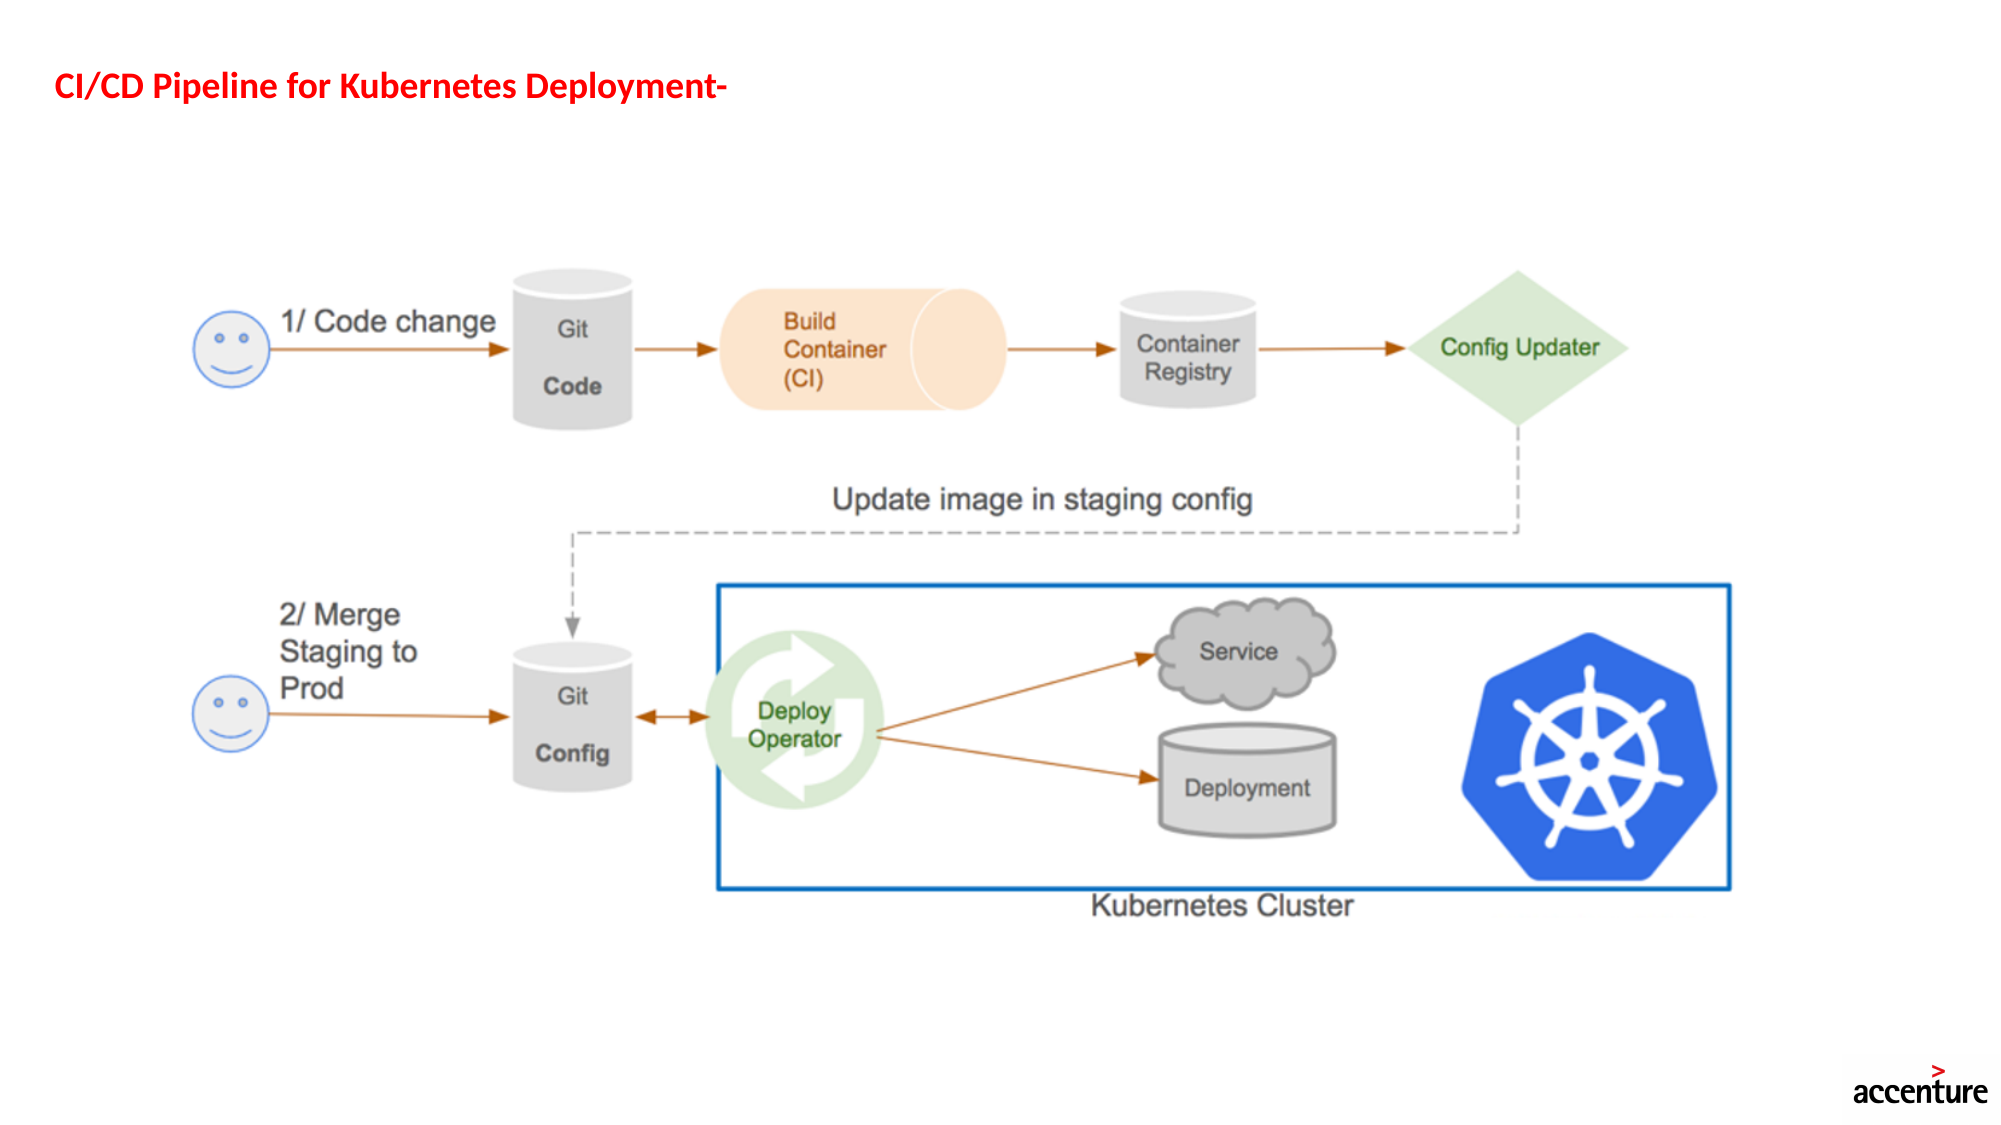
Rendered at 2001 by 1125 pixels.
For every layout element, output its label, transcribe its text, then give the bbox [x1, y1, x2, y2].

text_box CI/CD Pipeline for Kubernetes Deployment- [40, 53, 744, 114]
picture [0, 224, 1820, 961]
picture [1842, 1054, 2000, 1125]
